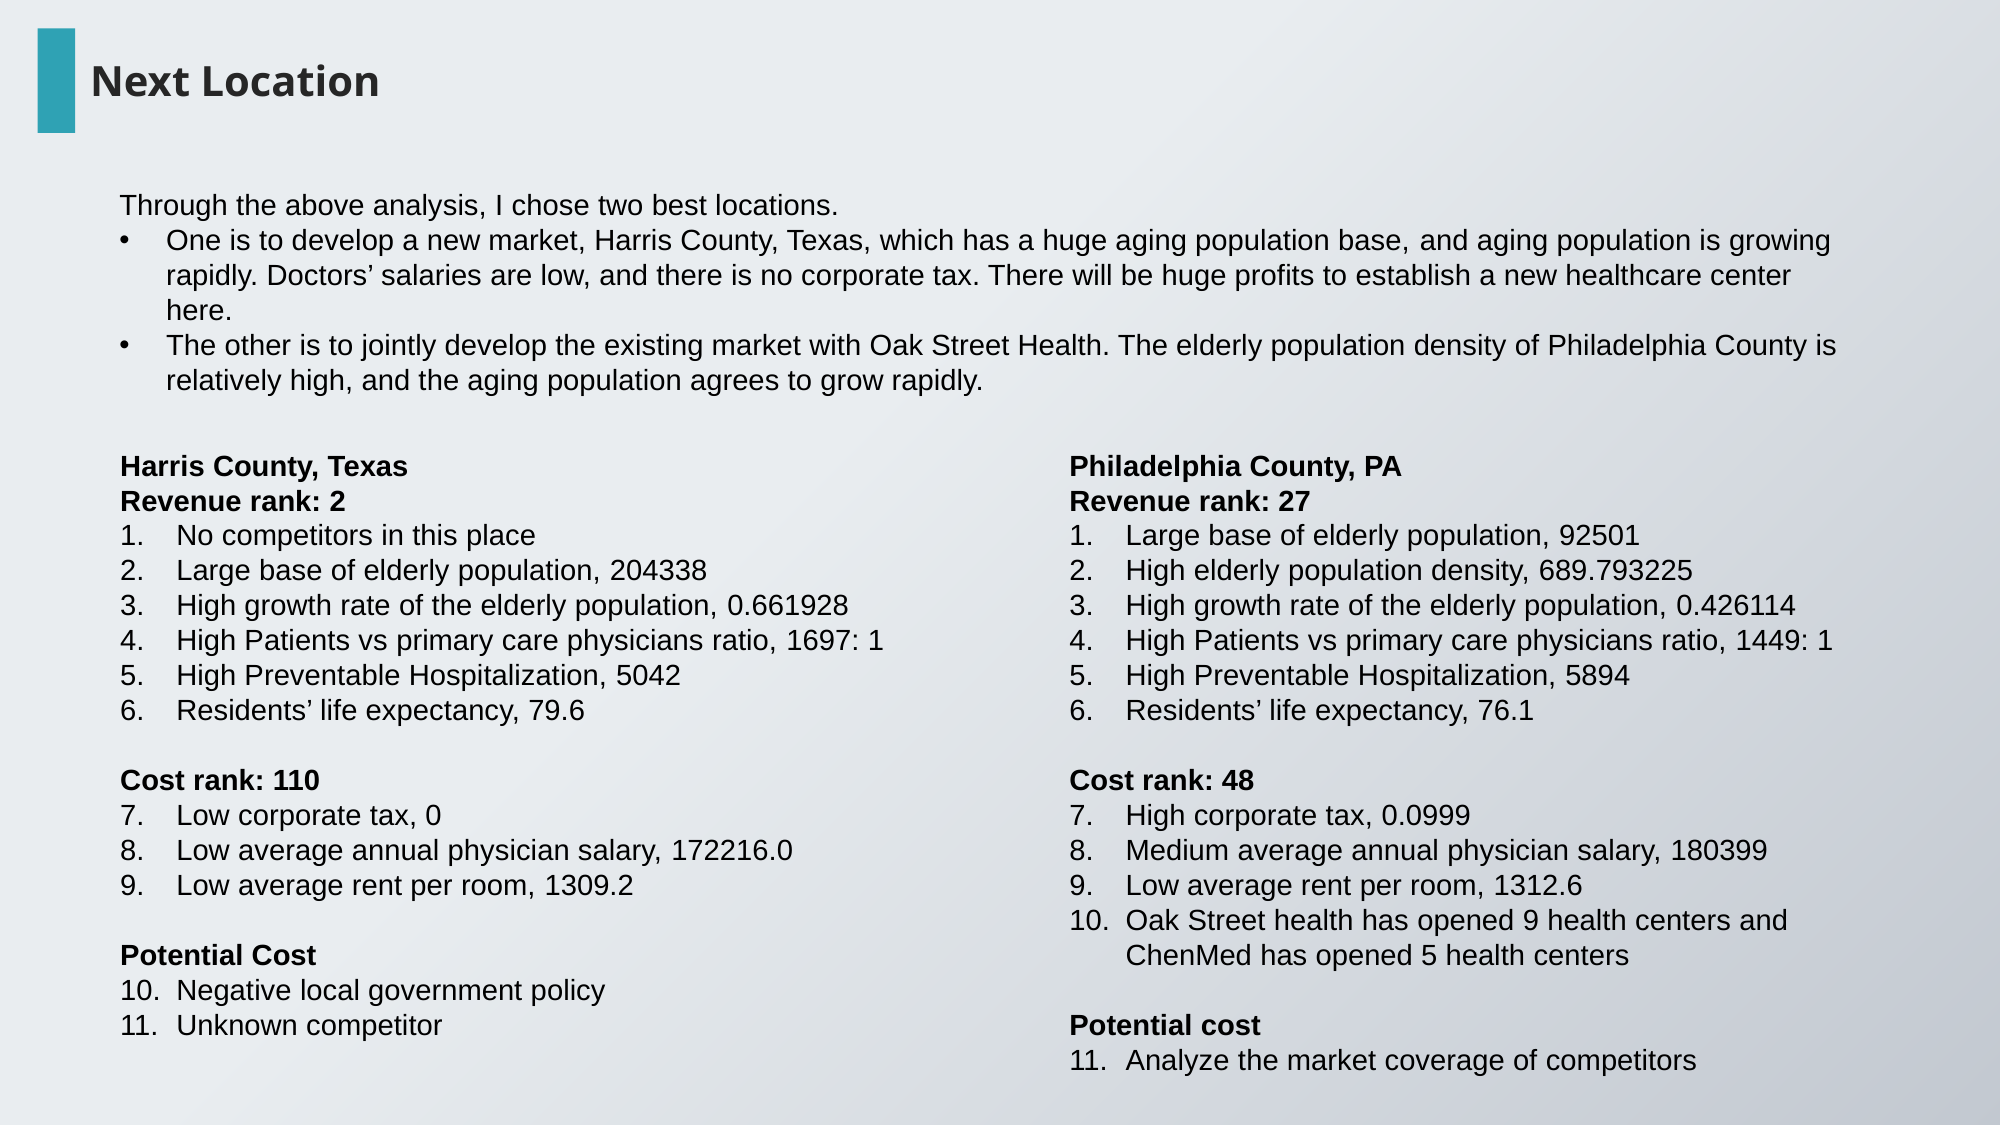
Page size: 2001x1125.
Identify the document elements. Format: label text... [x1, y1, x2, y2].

text_box Harris County, Texas Revenue rank: 2 No competitors in this place Large base of elderly population, 204338 High growth rate of the elderly population, 0.661928 High Patients vs primary care physicians ratio, 1697: 1 High Preventable Hospitalization, 5042 Residents’ life expectancy, 79.6 Cost rank: 110 Low corporate tax, 0 Low average annual physician salary, 172216.0 Low average rent per room, 1309.2 Potential Cost Negative local government policy Unknown competitor [105, 439, 900, 1084]
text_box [37, 28, 969, 134]
text_box Philadelphia County, PA Revenue rank: 27 Large base of elderly population, 92501 High elderly population density, 689.793225 High growth rate of the elderly population, 0.426114 High Patients vs primary care physicians ratio, 1449: 1 High Preventable Hospitalization, 5894 Residents’ life expectancy, 76.1 Cost rank: 48 High corporate tax, 0.0999 Medium average annual physician salary, 180399 Low average rent per room, 1312.6 Oak Street health has opened 9 health centers and ChenMed has opened 5 health centers Potential cost Analyze the market coverage of competitors [1054, 439, 1851, 1125]
text_box Through the above analysis, I chose two best locations. One is to develop a new market, Harris County, Texas, which has a huge aging population base, and aging population is growing rapidly. Doctors’ salaries are low, and there is no corporate tax. There will be huge profits to establish a new healthcare center here. The other is to jointly develop the existing market with Oak Street Health. The elderly population density of Philadelphia County is relatively high, and the aging population agrees to grow rapidly. [104, 179, 1874, 404]
